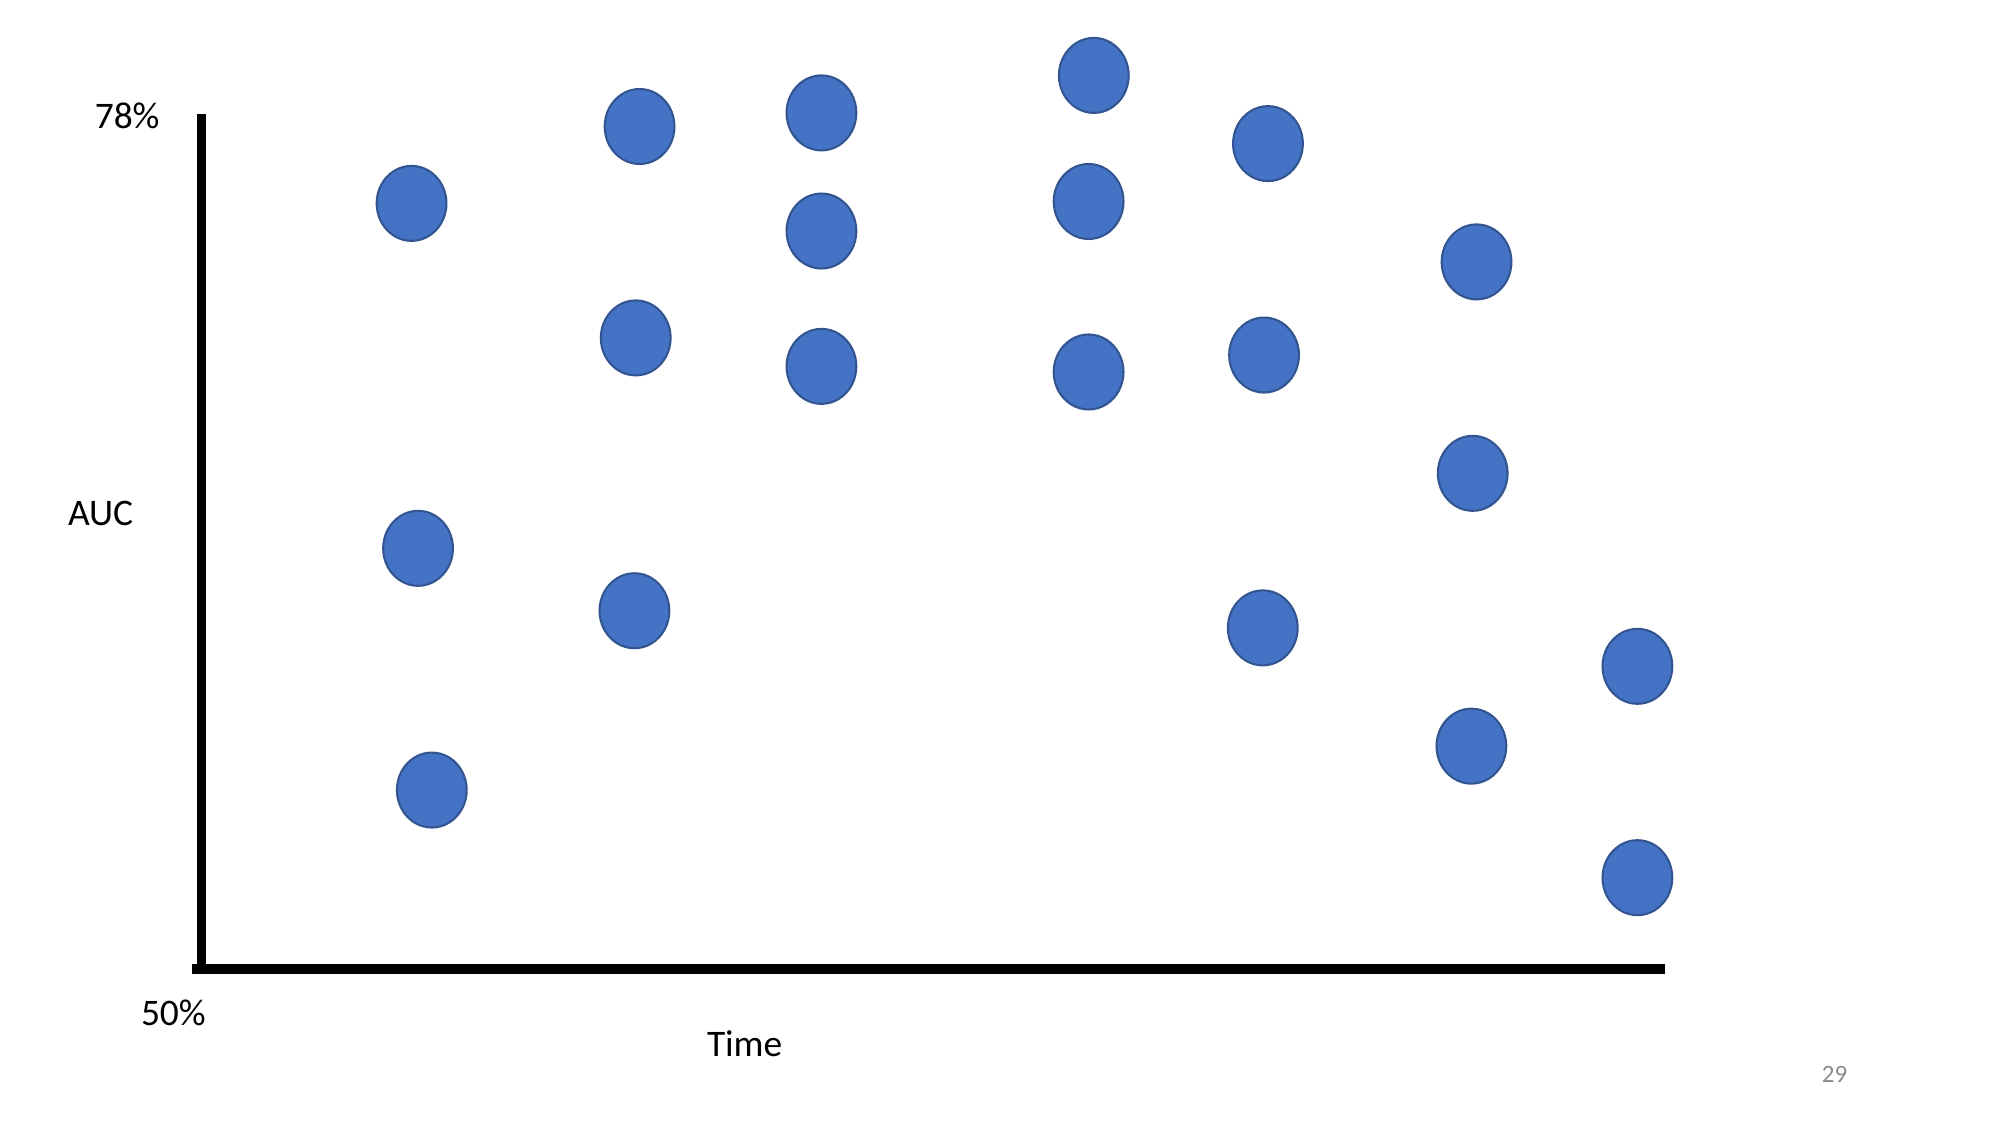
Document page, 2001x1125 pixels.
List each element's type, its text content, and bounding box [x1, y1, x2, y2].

text_box [375, 164, 448, 242]
text_box [1435, 707, 1508, 785]
text_box [1601, 627, 1674, 705]
text_box [395, 751, 468, 829]
text_box [785, 327, 858, 405]
text_box AUC [53, 480, 149, 541]
text_box [603, 87, 676, 166]
text_box [599, 299, 672, 377]
text_box [1226, 589, 1299, 667]
text_box [1228, 316, 1301, 394]
text_box [1057, 36, 1130, 114]
text_box [382, 509, 454, 587]
text_box 78% [80, 83, 175, 144]
text_box [1052, 333, 1125, 411]
text_box [1436, 434, 1509, 512]
slide_number 29 [1412, 1042, 1863, 1103]
text_box [1440, 223, 1513, 301]
text_box [1601, 839, 1674, 917]
text_box [598, 572, 671, 650]
text_box 50% [126, 980, 221, 1041]
text_box [1232, 105, 1304, 183]
text_box [785, 74, 858, 152]
text_box [785, 192, 858, 270]
text_box [1052, 162, 1125, 241]
text_box Time [692, 1012, 798, 1072]
